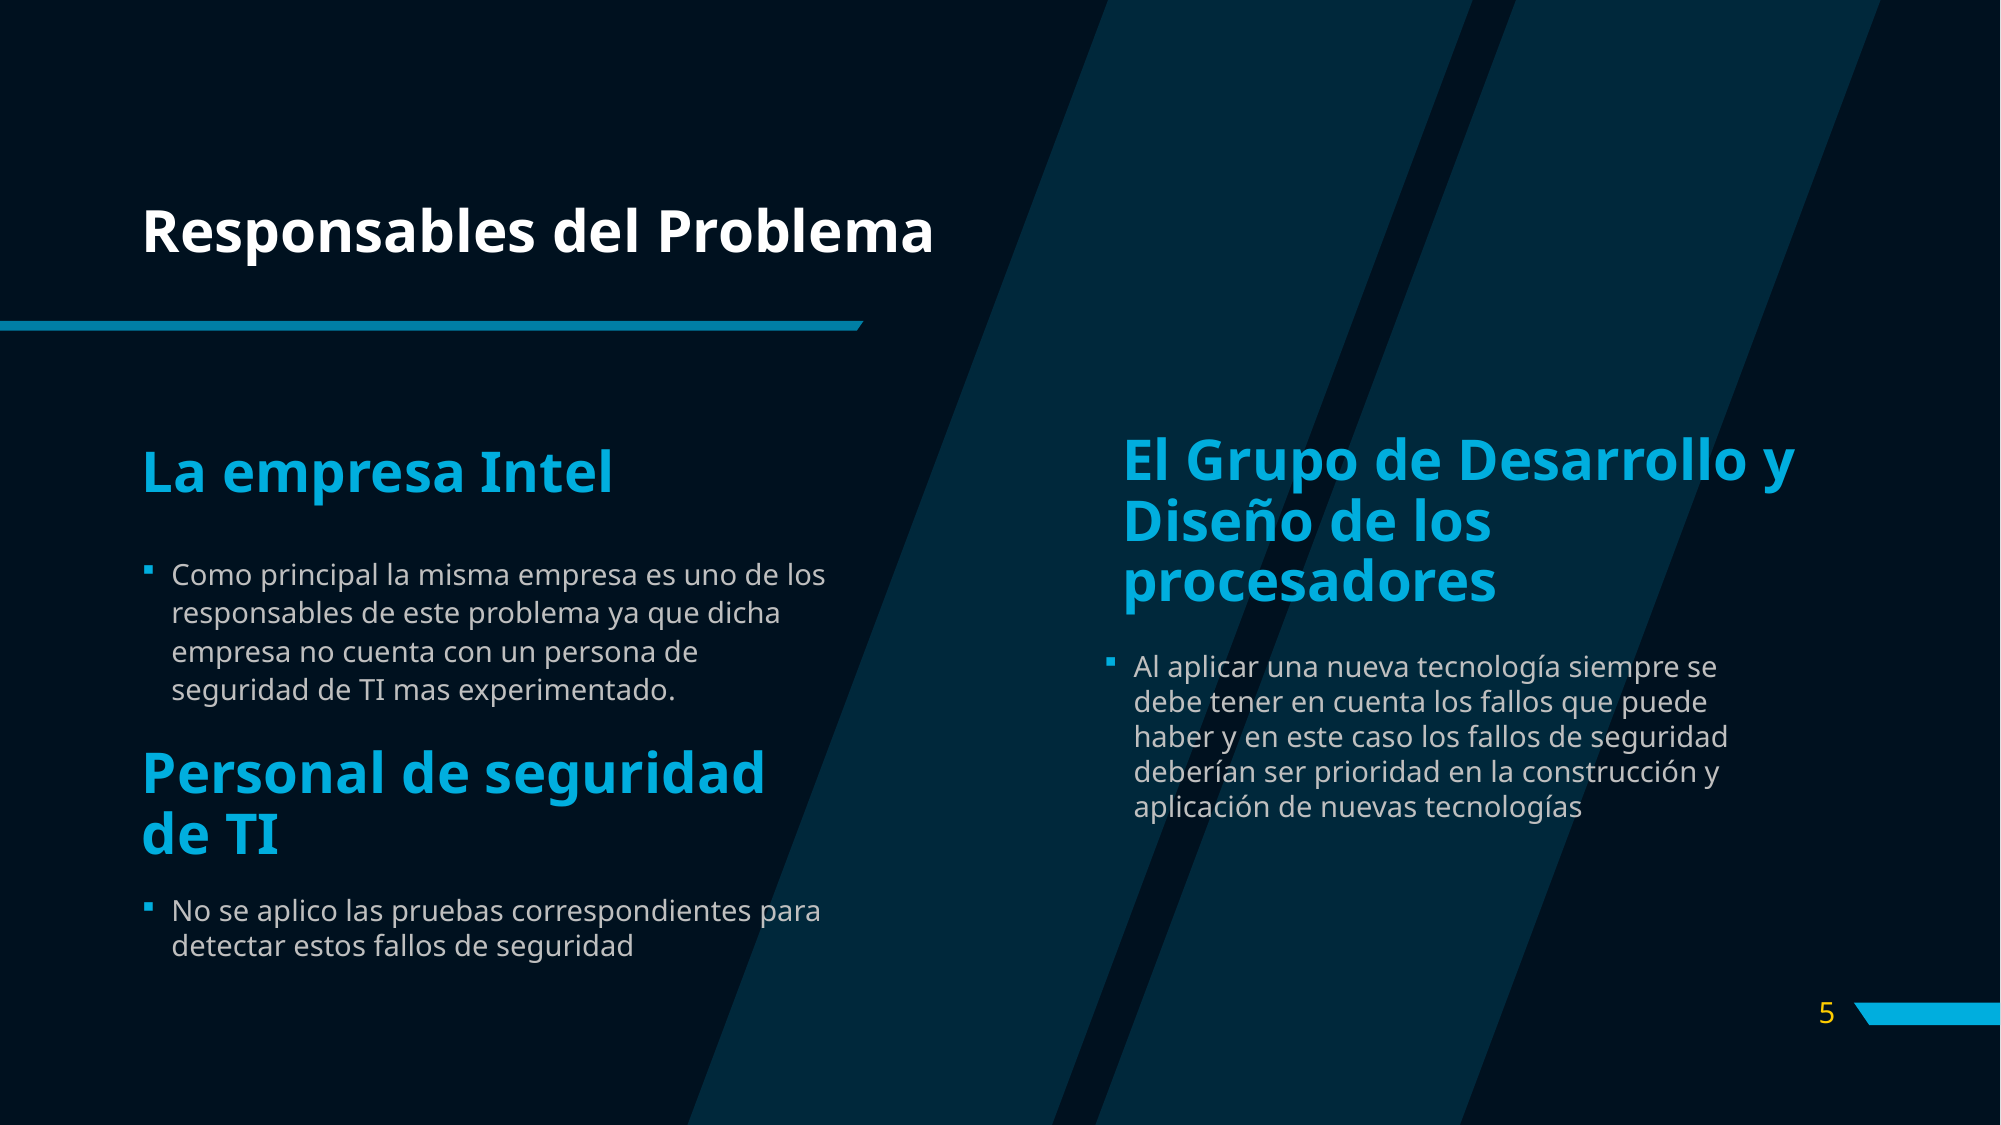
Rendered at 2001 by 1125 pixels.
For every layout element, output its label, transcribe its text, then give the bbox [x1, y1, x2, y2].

list Como principal la misma empresa es uno de los responsables de este problema ya que dicha empresa no cuenta con un persona de seguridad de TI mas experimentado. [126, 545, 844, 720]
text_box Personal de seguridad de TI [126, 737, 844, 867]
title Responsables del Problema [126, 169, 957, 298]
slide_number 5 [1760, 984, 1851, 1045]
list La empresa Intel [126, 436, 844, 511]
list El Grupo de Desarrollo y Diseño de los procesadores [1107, 424, 1824, 633]
text_box No se aplico las pruebas correspondientes para detectar estos fallos de seguridad [126, 885, 844, 1014]
list Al aplicar una nueva tecnología siempre se debe tener en cuenta los fallos que puede haber y en este caso los fallos de seguridad deberían ser prioridad en la construcción y aplicación de nuevas tecnologías [1089, 640, 1806, 836]
